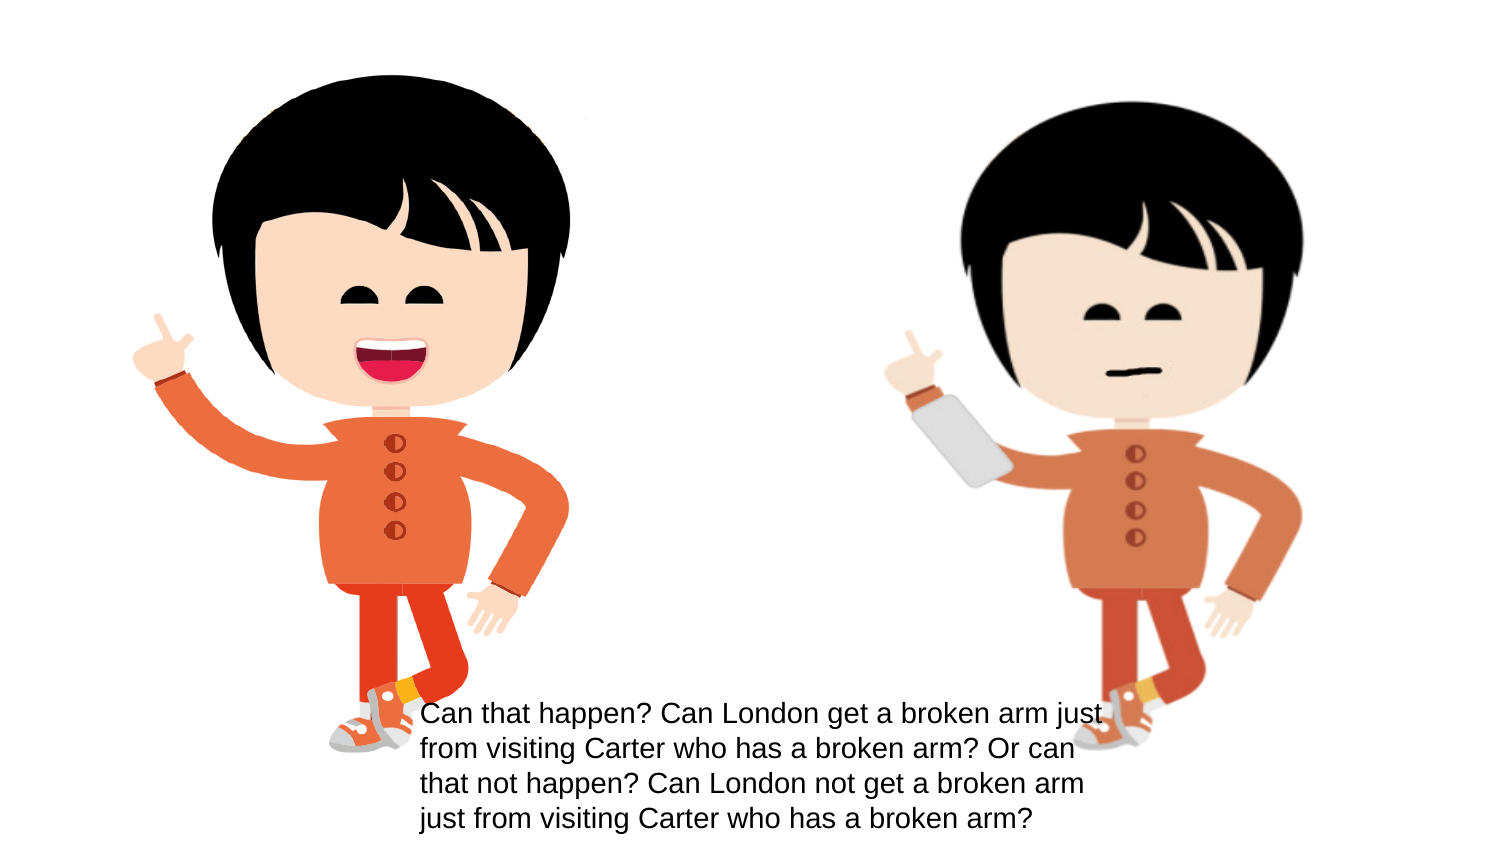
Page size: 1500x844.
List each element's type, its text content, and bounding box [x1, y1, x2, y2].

picture [778, 51, 1500, 834]
text_box Can that happen? Can London get a broken arm just from visiting Carter who has a broken arm? Or can that not happen? Can London not get a broken arm just from visiting Carter who has a broken arm? [386, 687, 1137, 842]
picture [132, 51, 641, 753]
